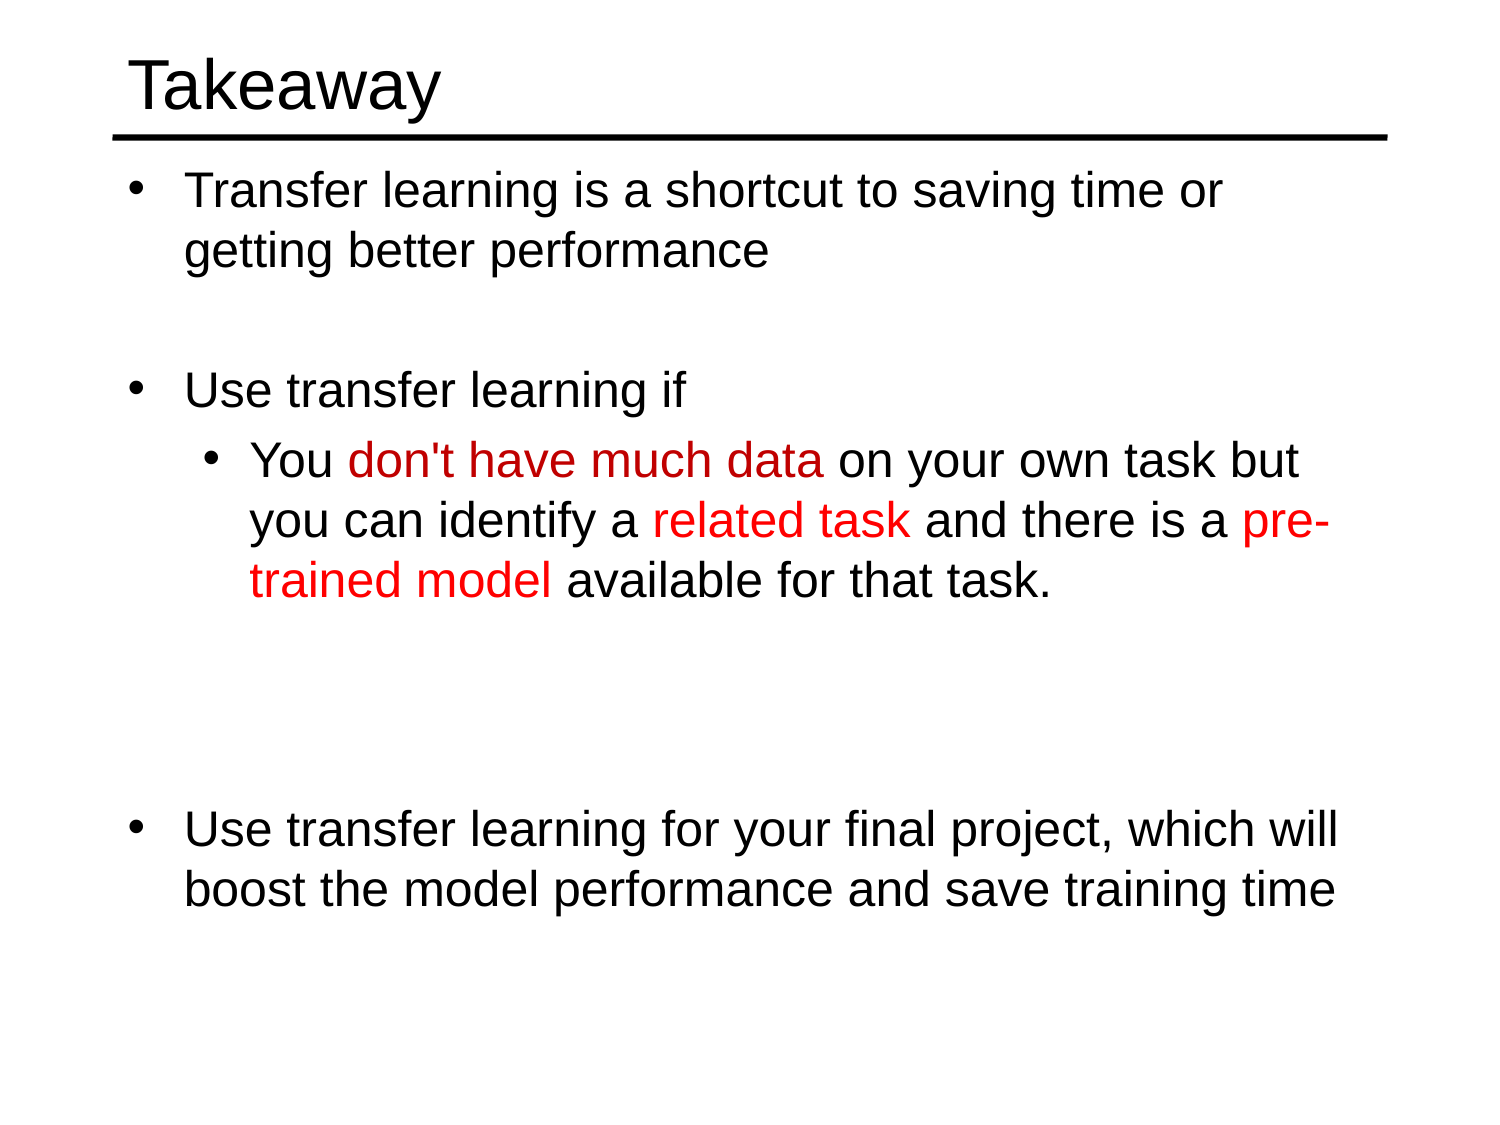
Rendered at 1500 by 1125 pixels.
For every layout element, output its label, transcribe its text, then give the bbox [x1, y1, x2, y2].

list Transfer learning is a shortcut to saving time or getting better performance Use transfer learning if You don't have much data on your own task but you can identify a related task and there is a pre-trained model available for that task. Use transfer learning for your final project, which will boost the model performance and save training time [112, 149, 1388, 1013]
title Takeaway [112, 12, 1388, 149]
